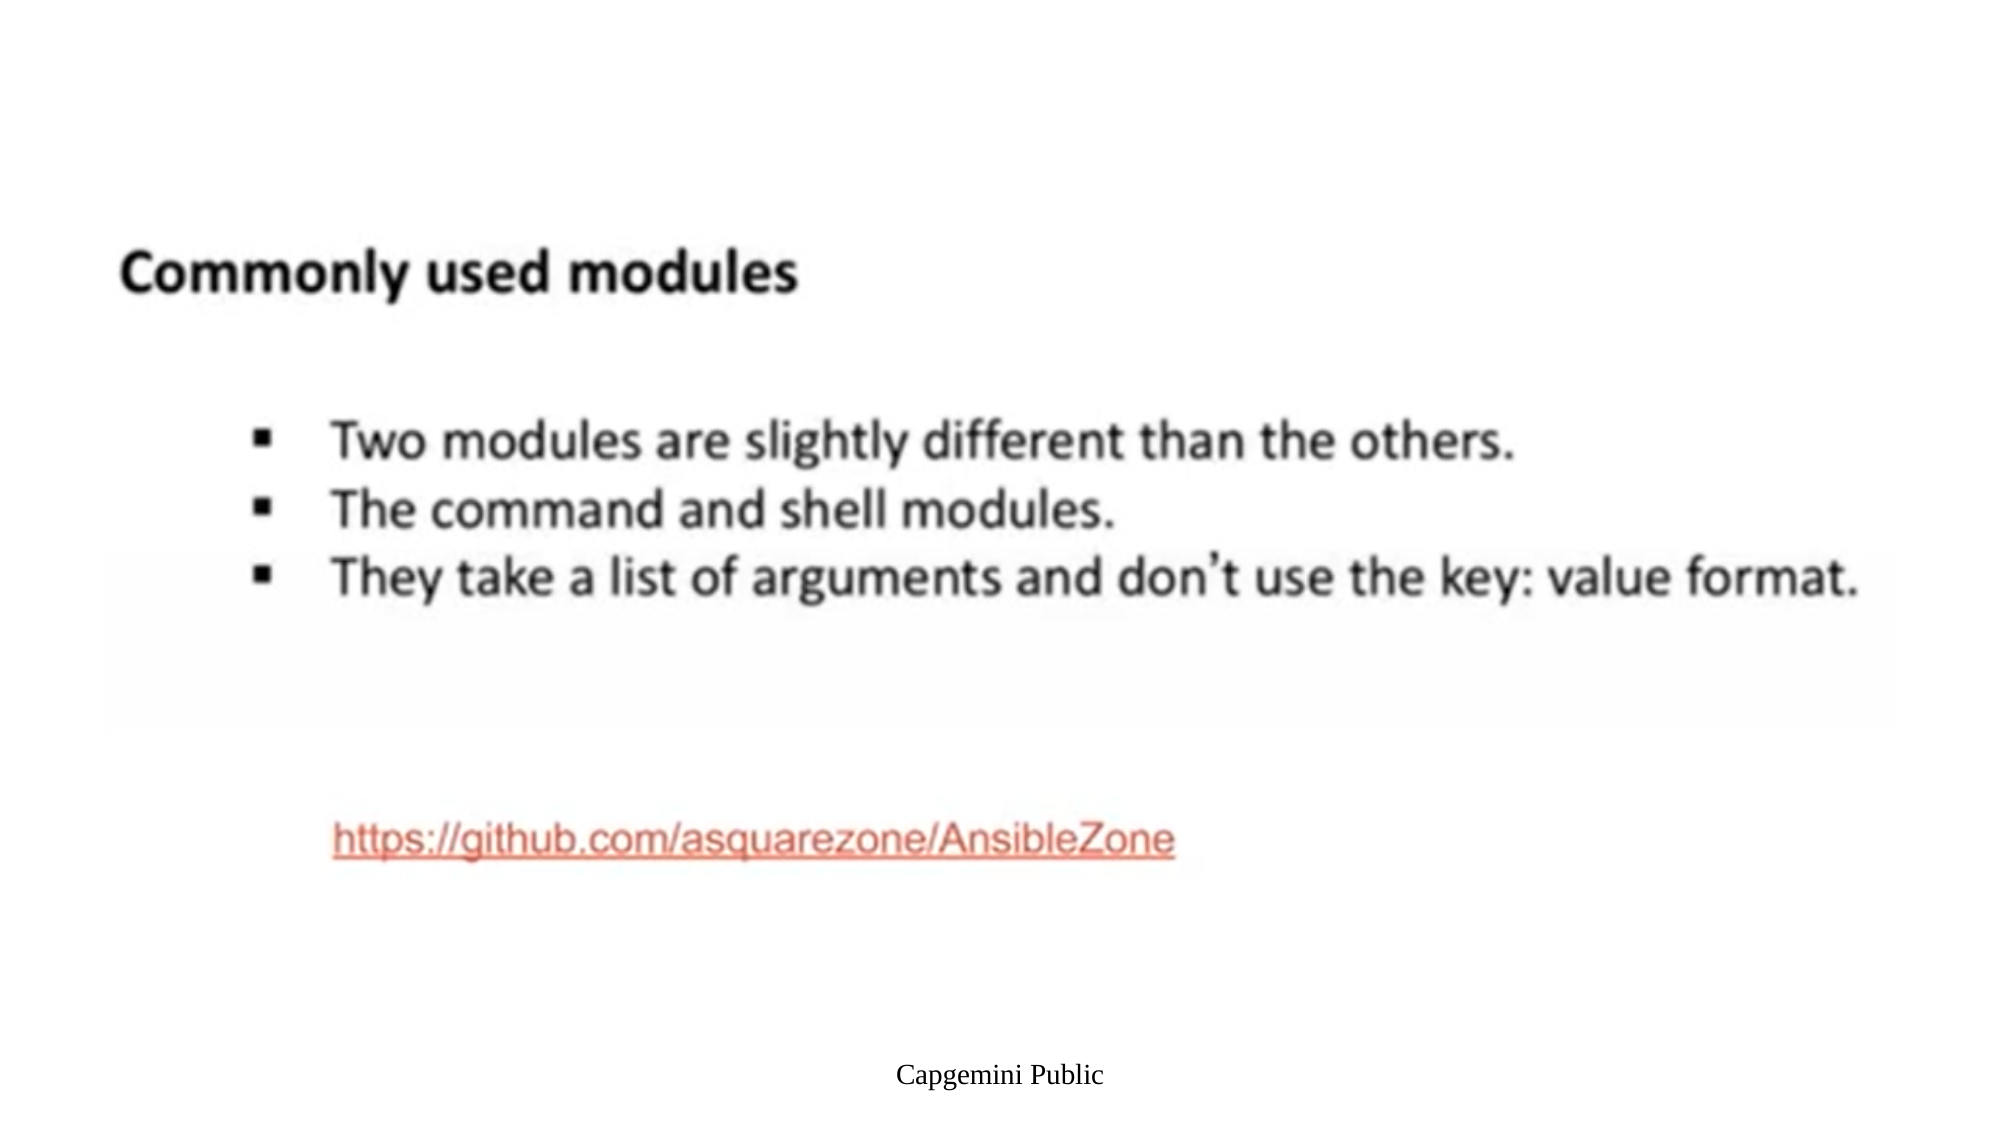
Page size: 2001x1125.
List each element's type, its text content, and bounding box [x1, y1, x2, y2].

footer Capgemini Public [662, 1042, 1338, 1103]
picture [104, 226, 1896, 899]
